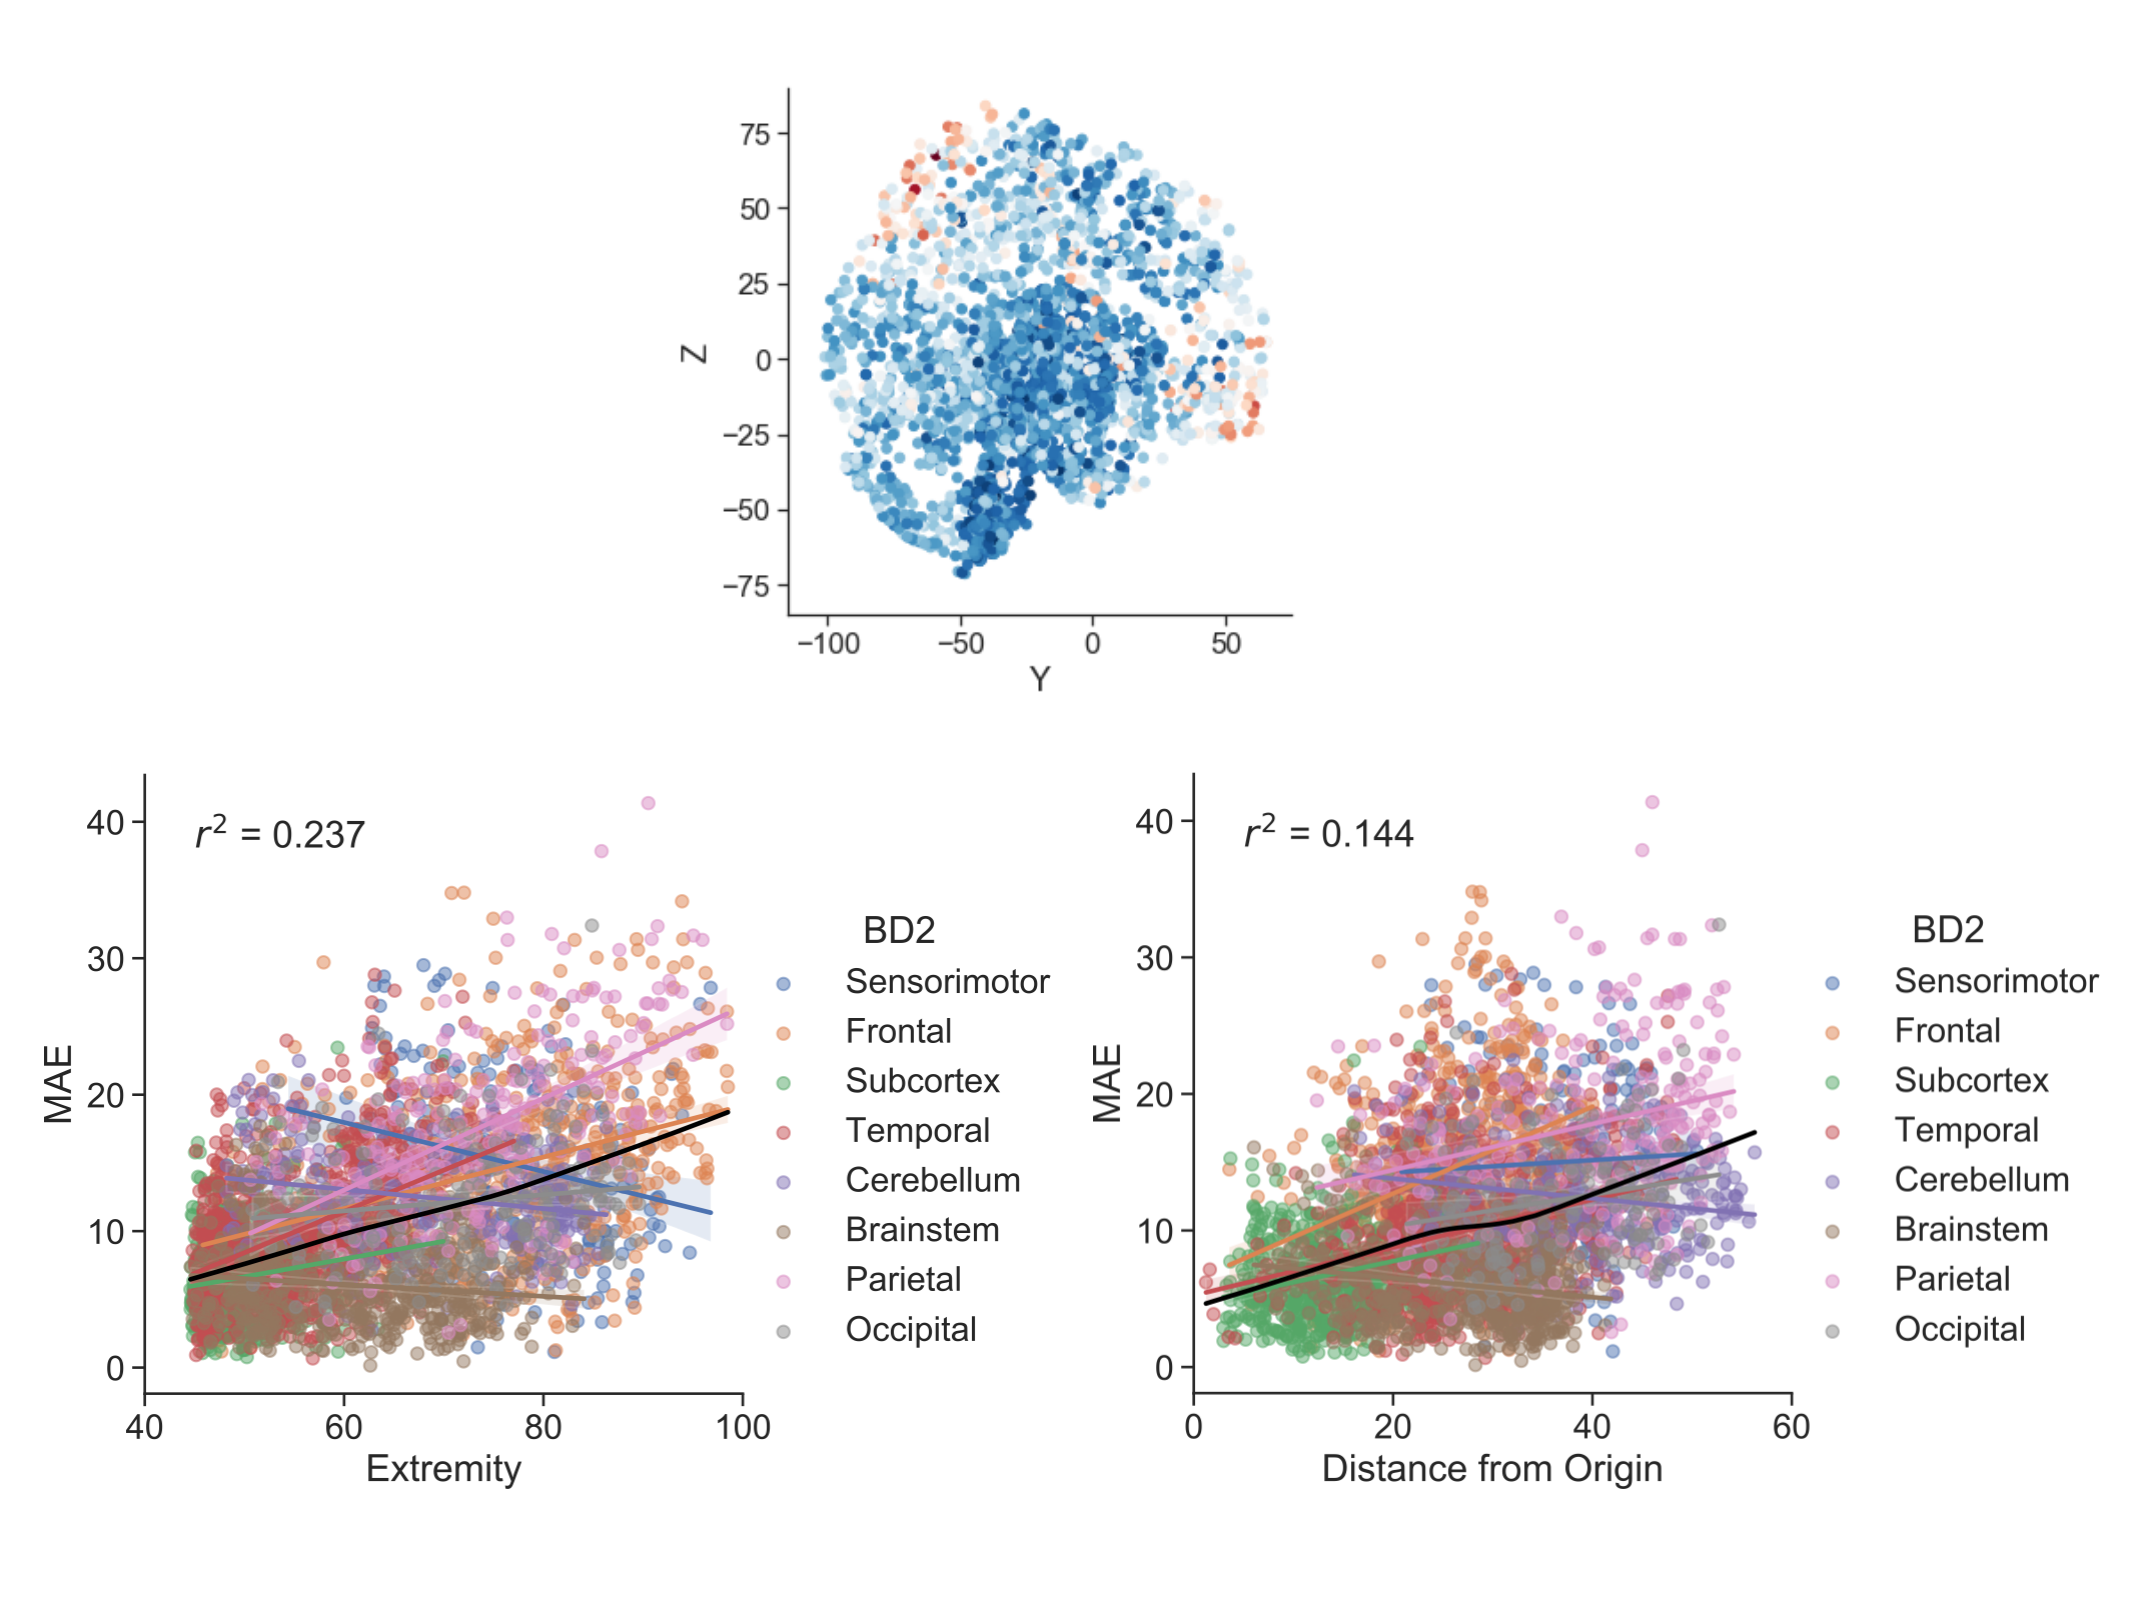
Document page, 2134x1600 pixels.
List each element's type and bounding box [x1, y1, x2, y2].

picture [29, 759, 2130, 1504]
picture [669, 76, 1305, 711]
